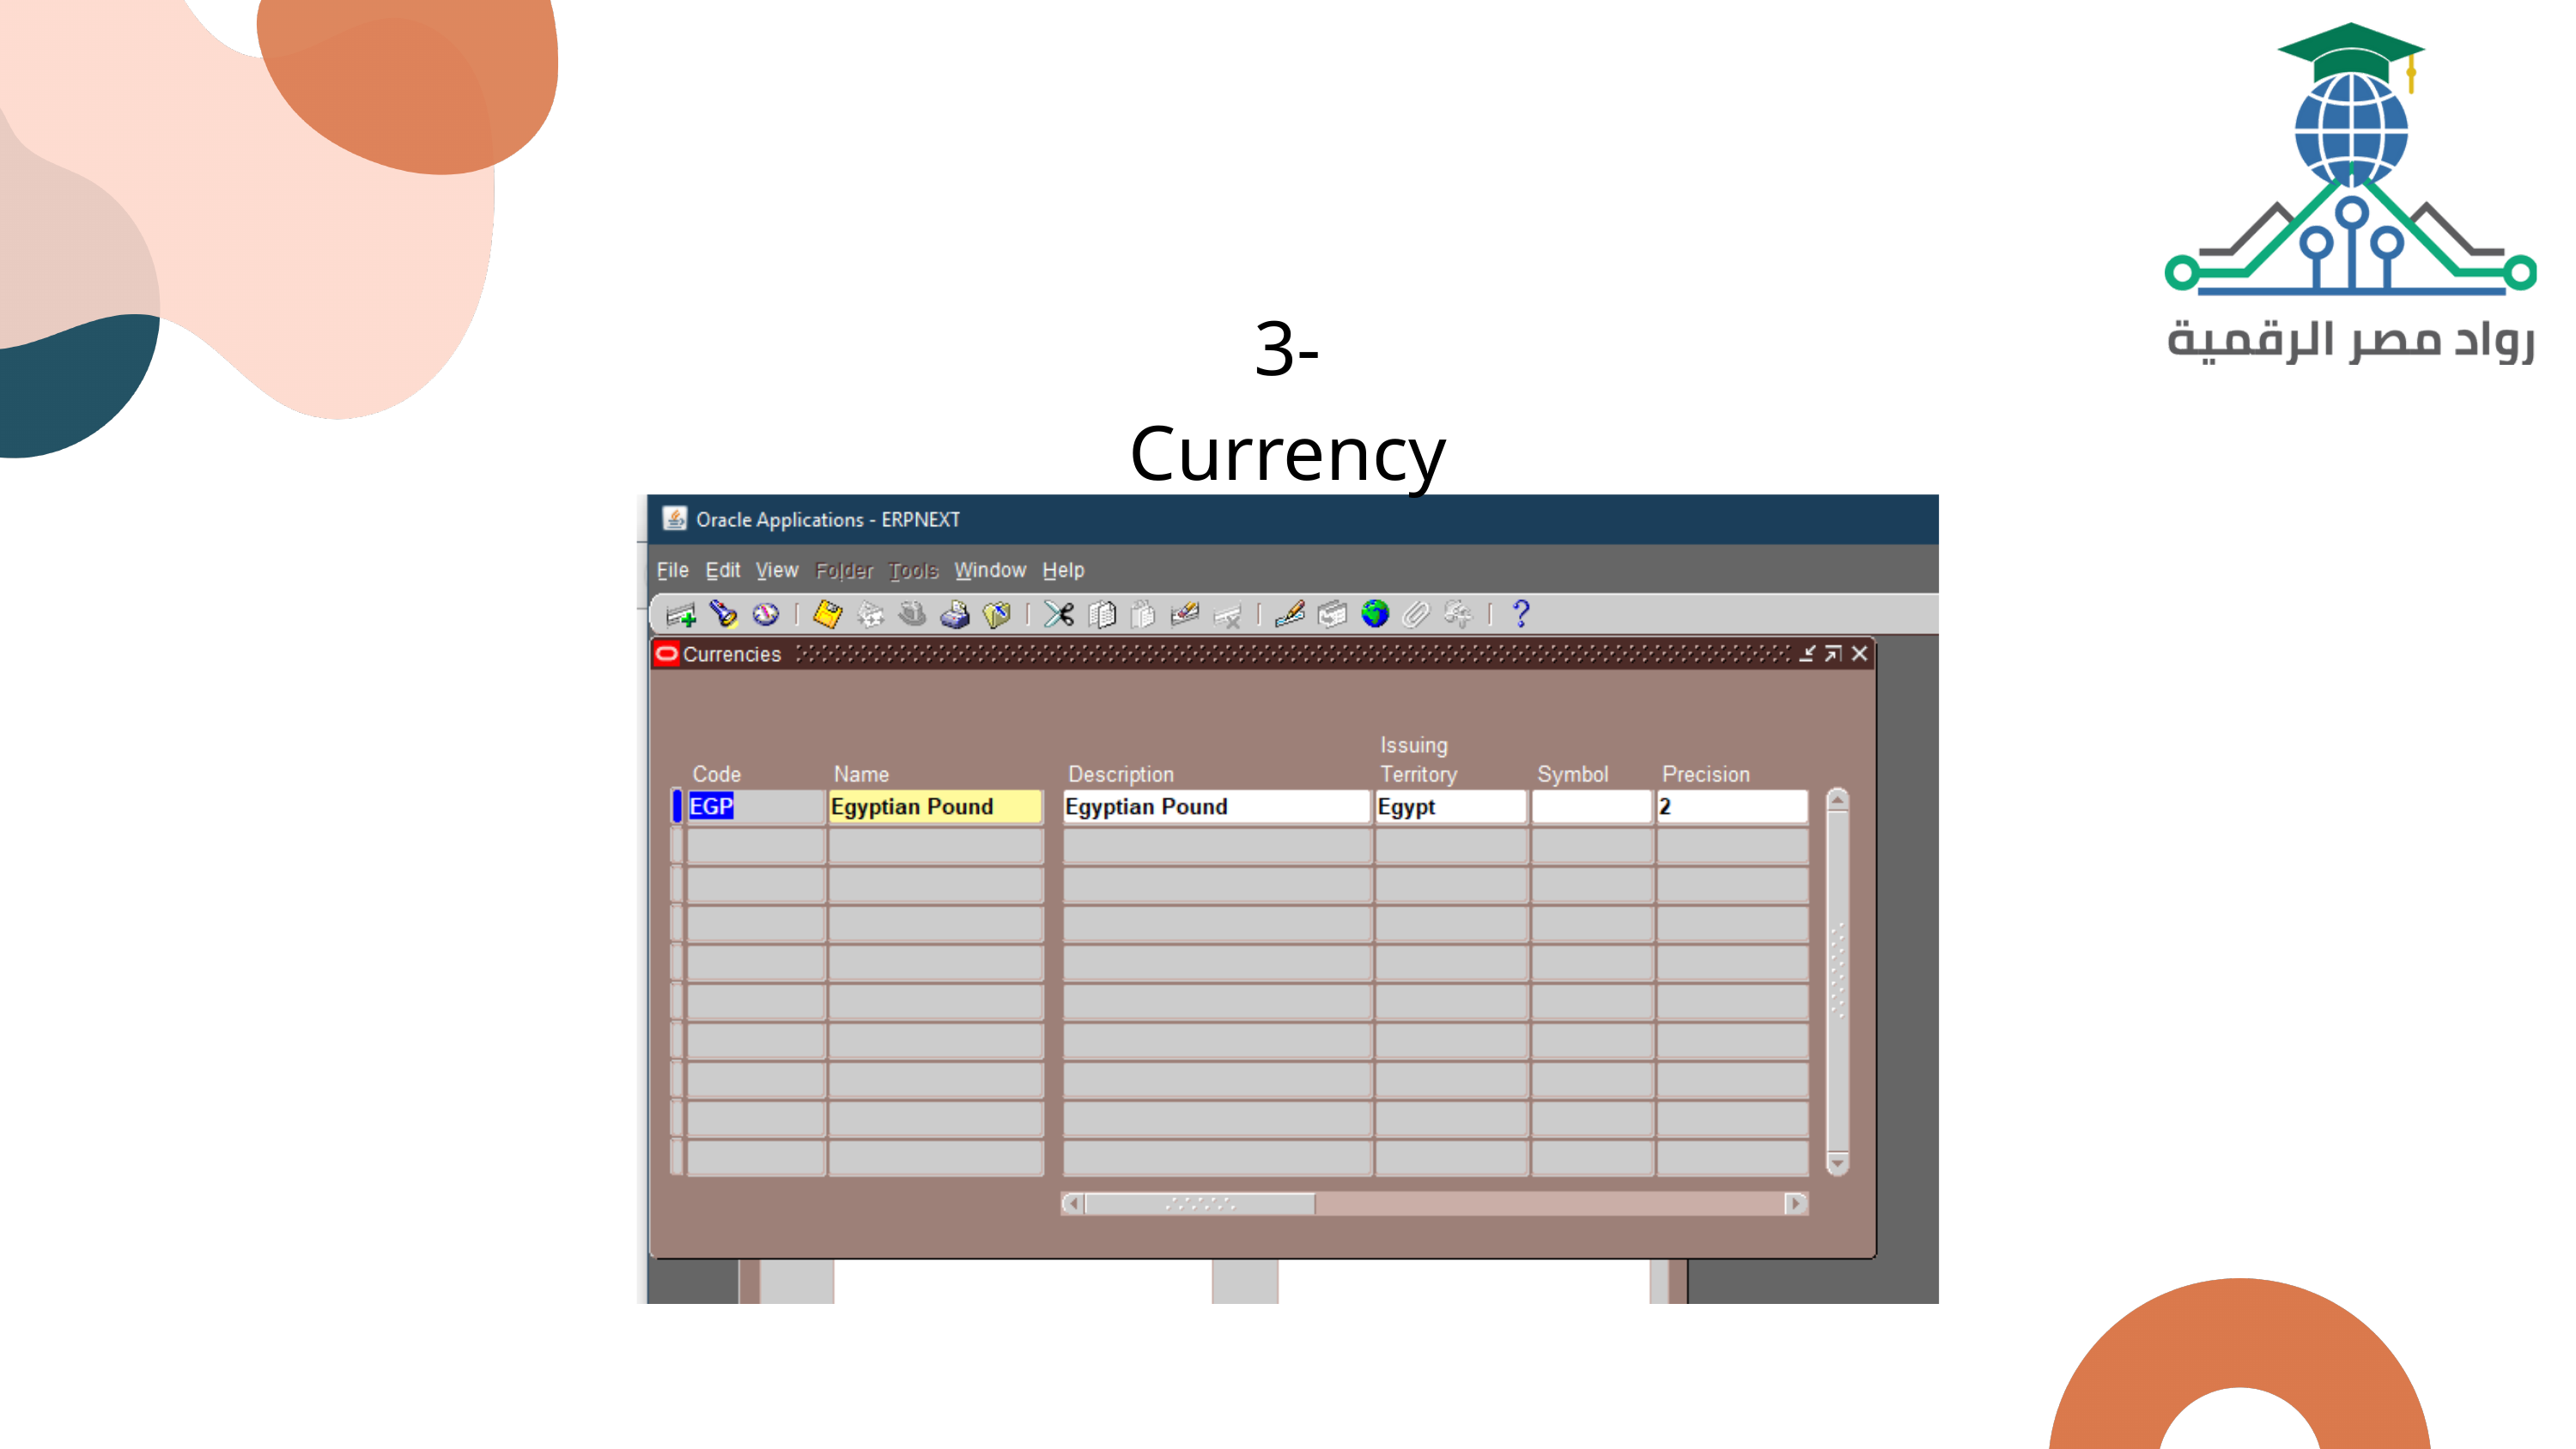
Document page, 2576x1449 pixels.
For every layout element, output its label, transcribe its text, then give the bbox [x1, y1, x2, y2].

text_box [0, 0, 560, 464]
text_box 3-Currency [1096, 285, 1480, 496]
text_box [2165, 22, 2537, 365]
text_box [2048, 1278, 2432, 1449]
text_box [636, 494, 1940, 1304]
